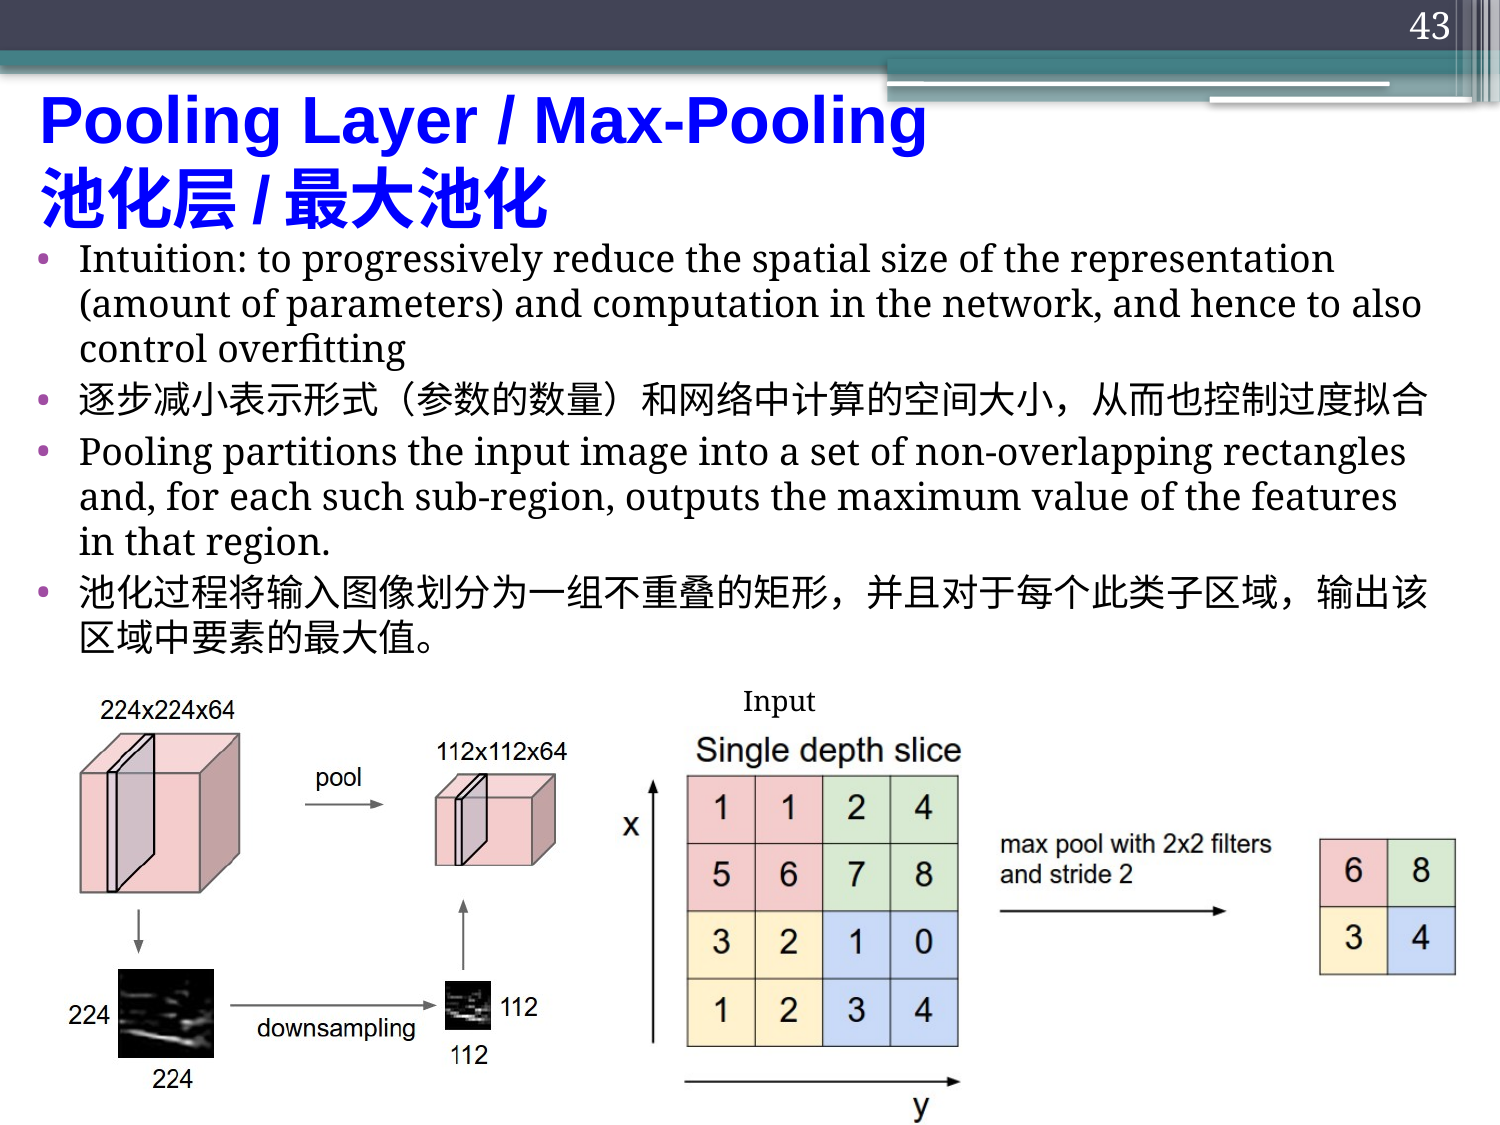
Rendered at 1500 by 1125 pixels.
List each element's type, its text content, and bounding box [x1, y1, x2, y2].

list Intuition: to progressively reduce the spatial size of the representation (amount of parameters) and computation in the network, and hence to also control overfitting 逐步减小表示形式（参数的数量）和网络中计算的空间大小，从而也控制过度拟合 Pooling partitions the input image into a set of non-overlapping rectangles and, for each such sub-region, outputs the maximum value of the features in that region. 池化过程将输入图像划分为一组不重叠的矩形，并且对于每个此类子区域，输出该区域中要素的最大值。 [3, 227, 1448, 498]
picture [615, 726, 1469, 1125]
title Pooling Layer / Max-Pooling 池化层/最大池化 [24, 69, 1375, 227]
text_box Input [642, 675, 918, 723]
picture [64, 695, 570, 1095]
slide_number 43 [1341, 0, 1466, 61]
